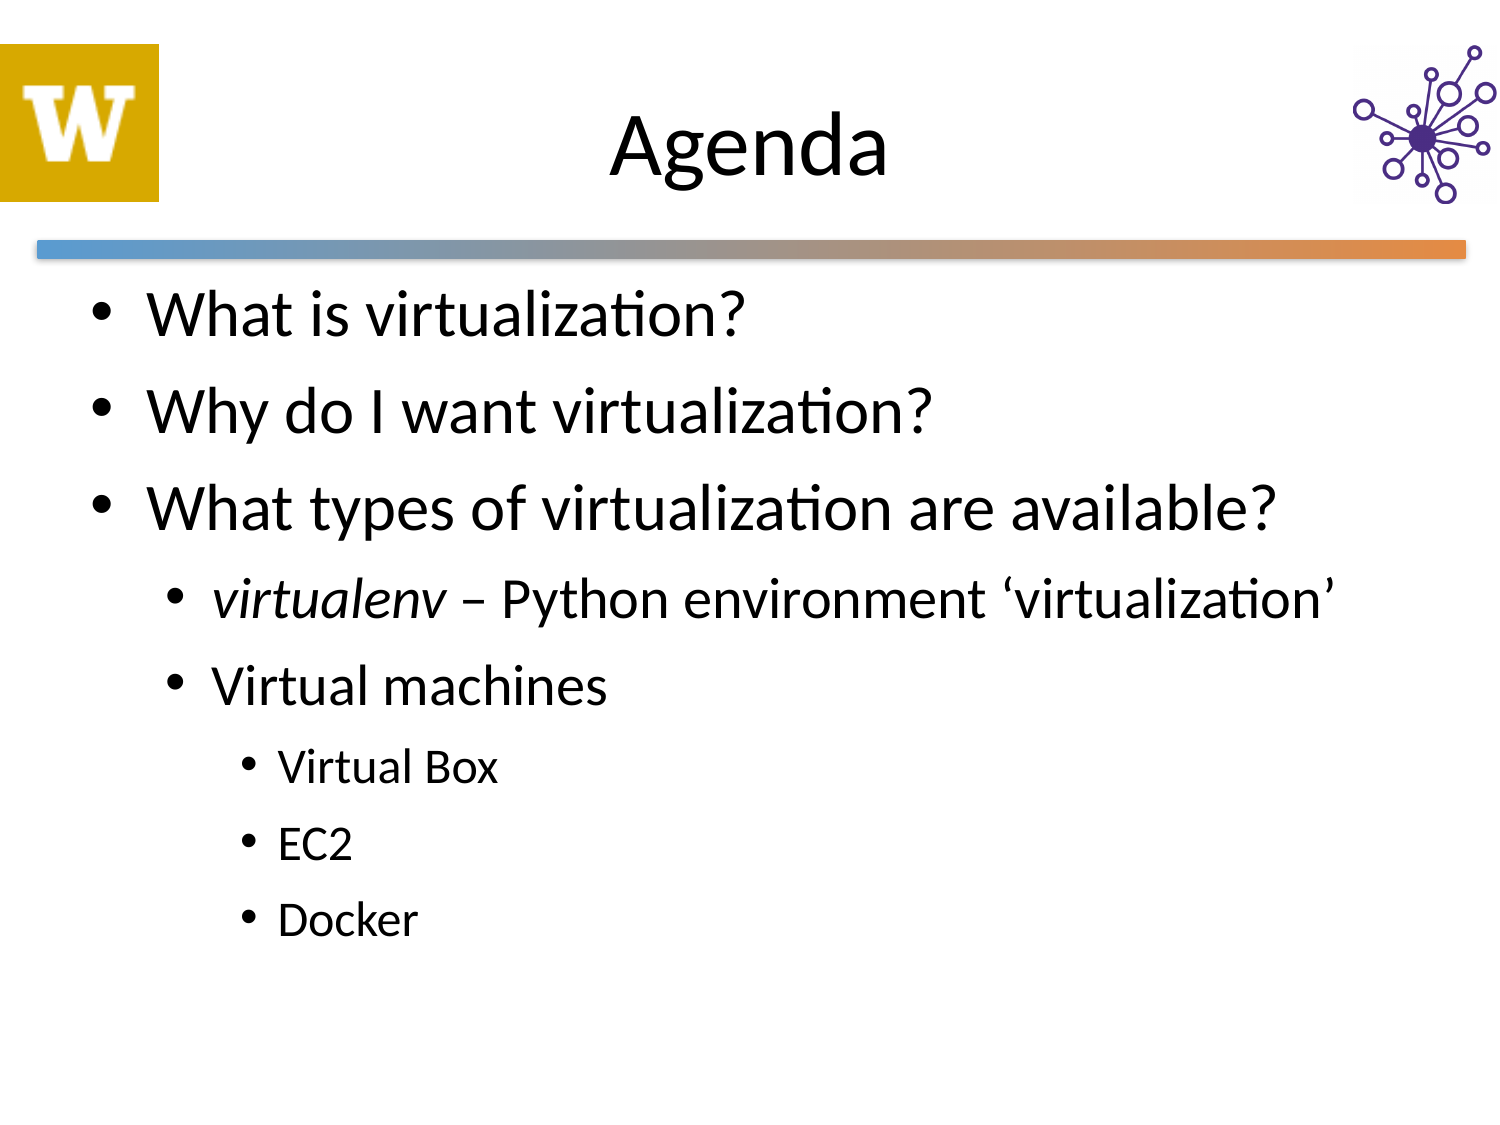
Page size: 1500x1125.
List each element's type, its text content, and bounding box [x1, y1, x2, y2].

list What is virtualization? Why do I want virtualization? What types of virtualization are available? virtualenv – Python environment ‘virtualization’ Virtual machines Virtual Box EC2 Docker [75, 262, 1425, 1093]
picture [1425, 45, 1497, 204]
picture [0, 44, 159, 202]
title Agenda [75, 45, 1425, 233]
